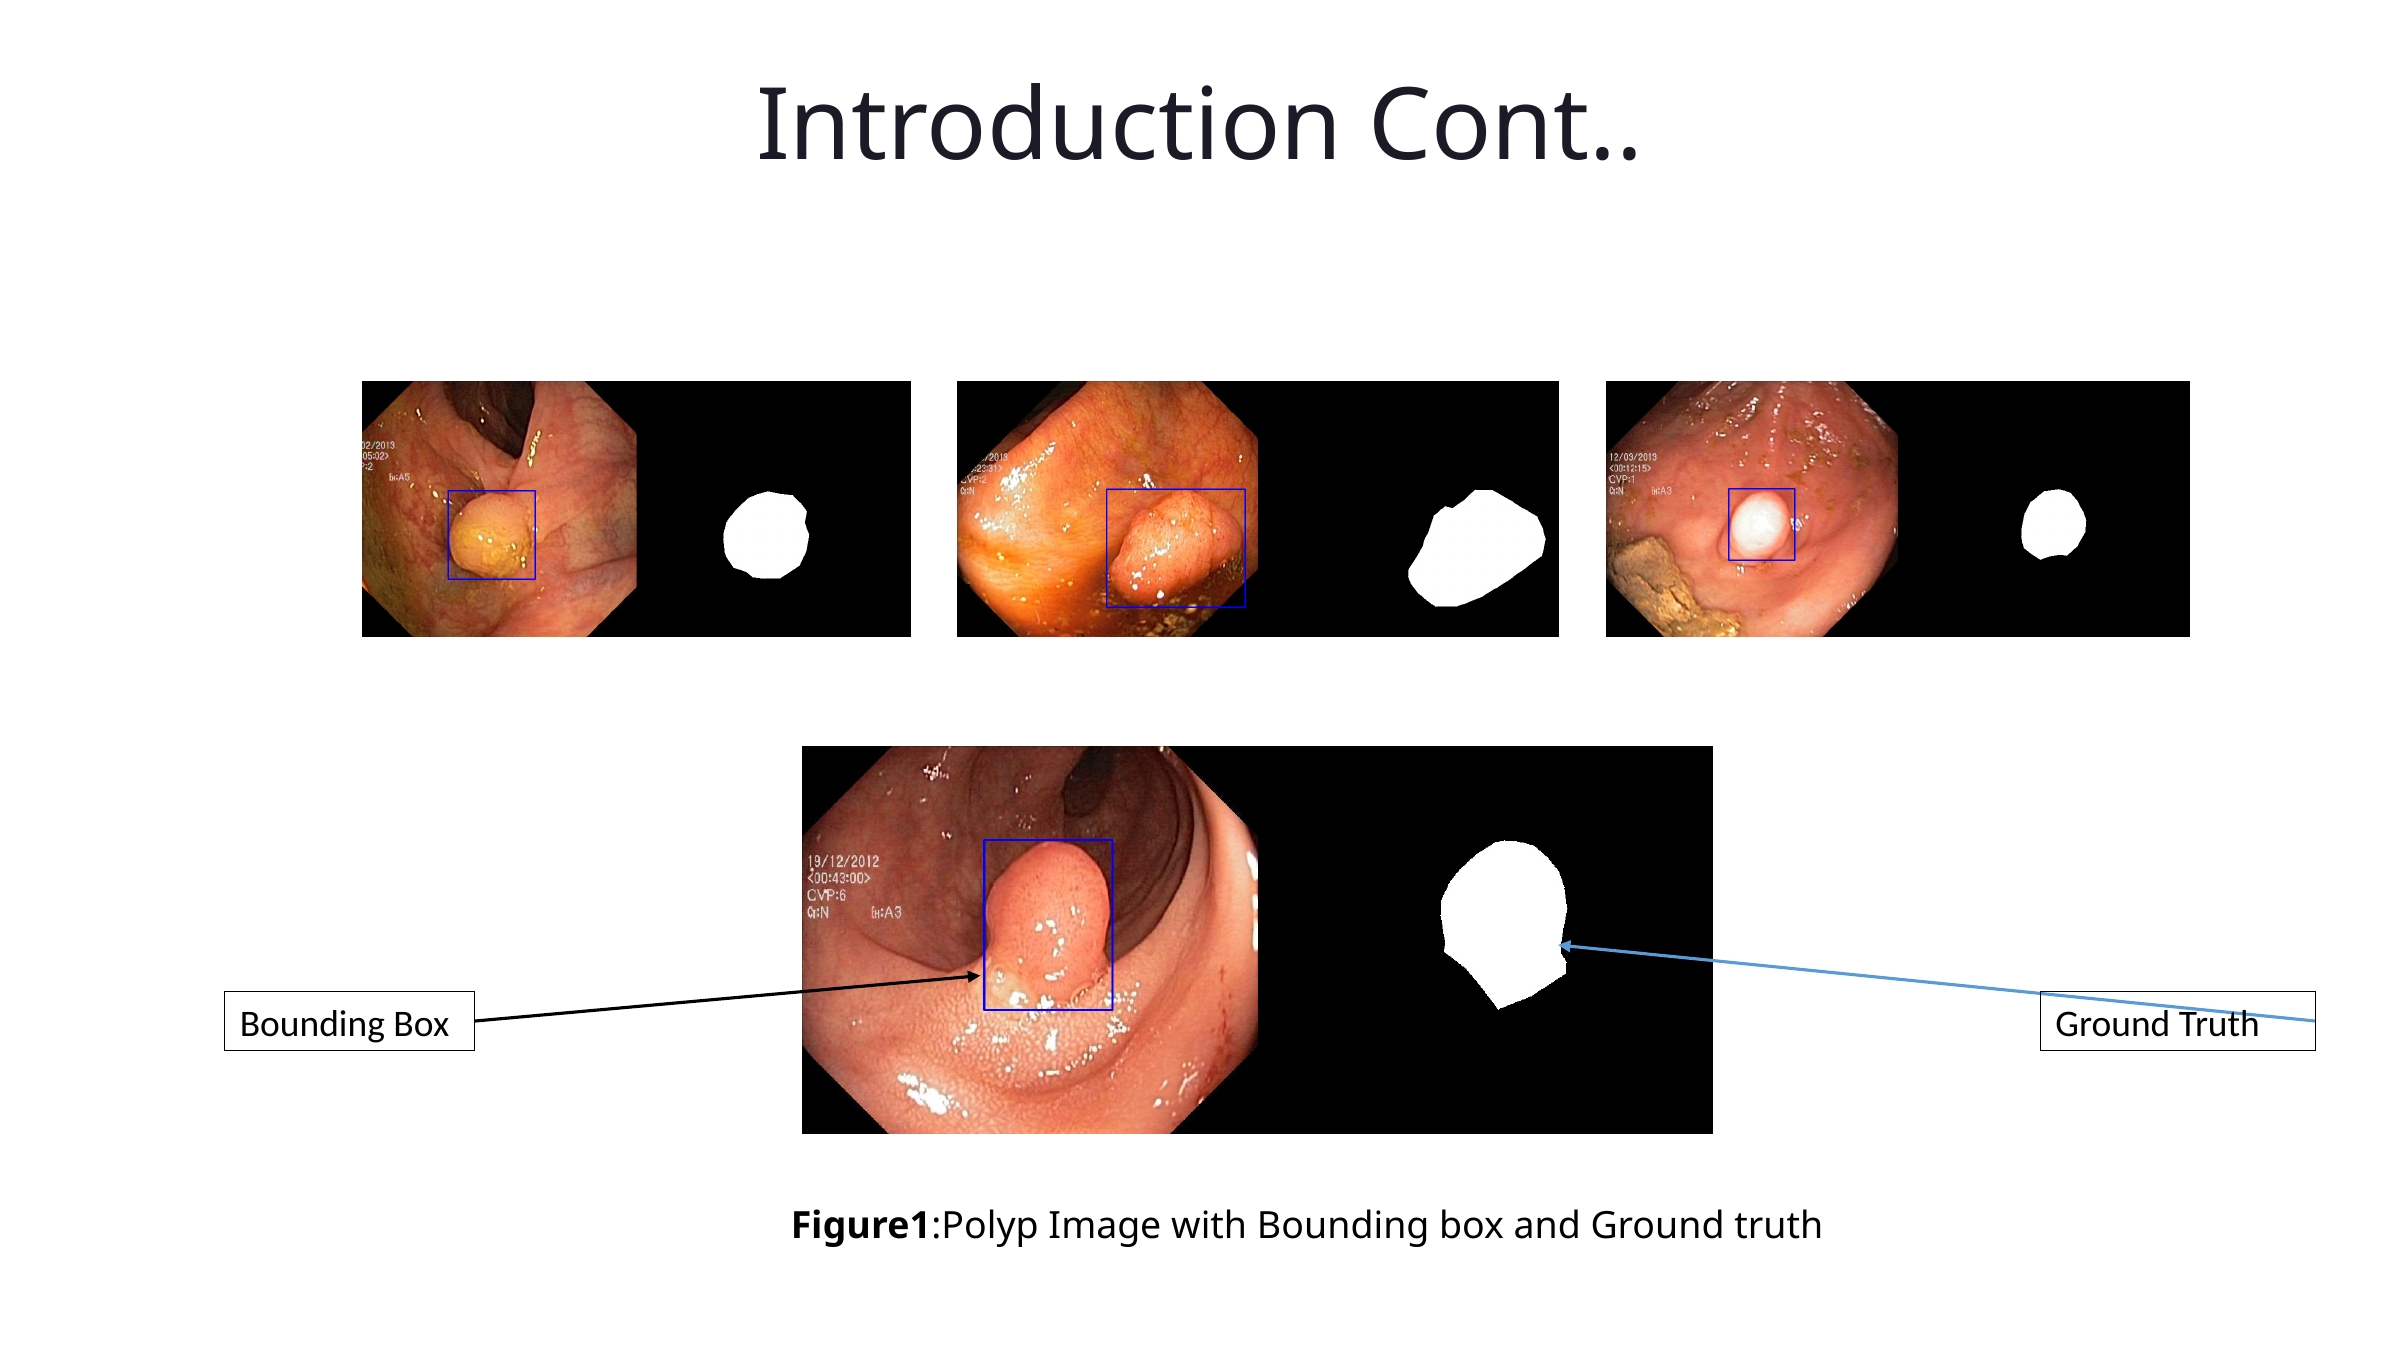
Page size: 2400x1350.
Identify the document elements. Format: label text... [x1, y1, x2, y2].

picture [362, 381, 911, 637]
picture [802, 746, 1713, 1134]
text_box Introduction Cont.. [0, 62, 2400, 173]
picture [957, 381, 1559, 637]
text_box Ground Truth [2040, 991, 2316, 1051]
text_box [1558, 944, 2041, 1022]
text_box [474, 975, 981, 1022]
text_box Figure1:Polyp Image with Bounding box and Ground truth [112, 1193, 2400, 1254]
text_box Bounding Box [224, 991, 475, 1051]
picture [1606, 381, 2190, 637]
